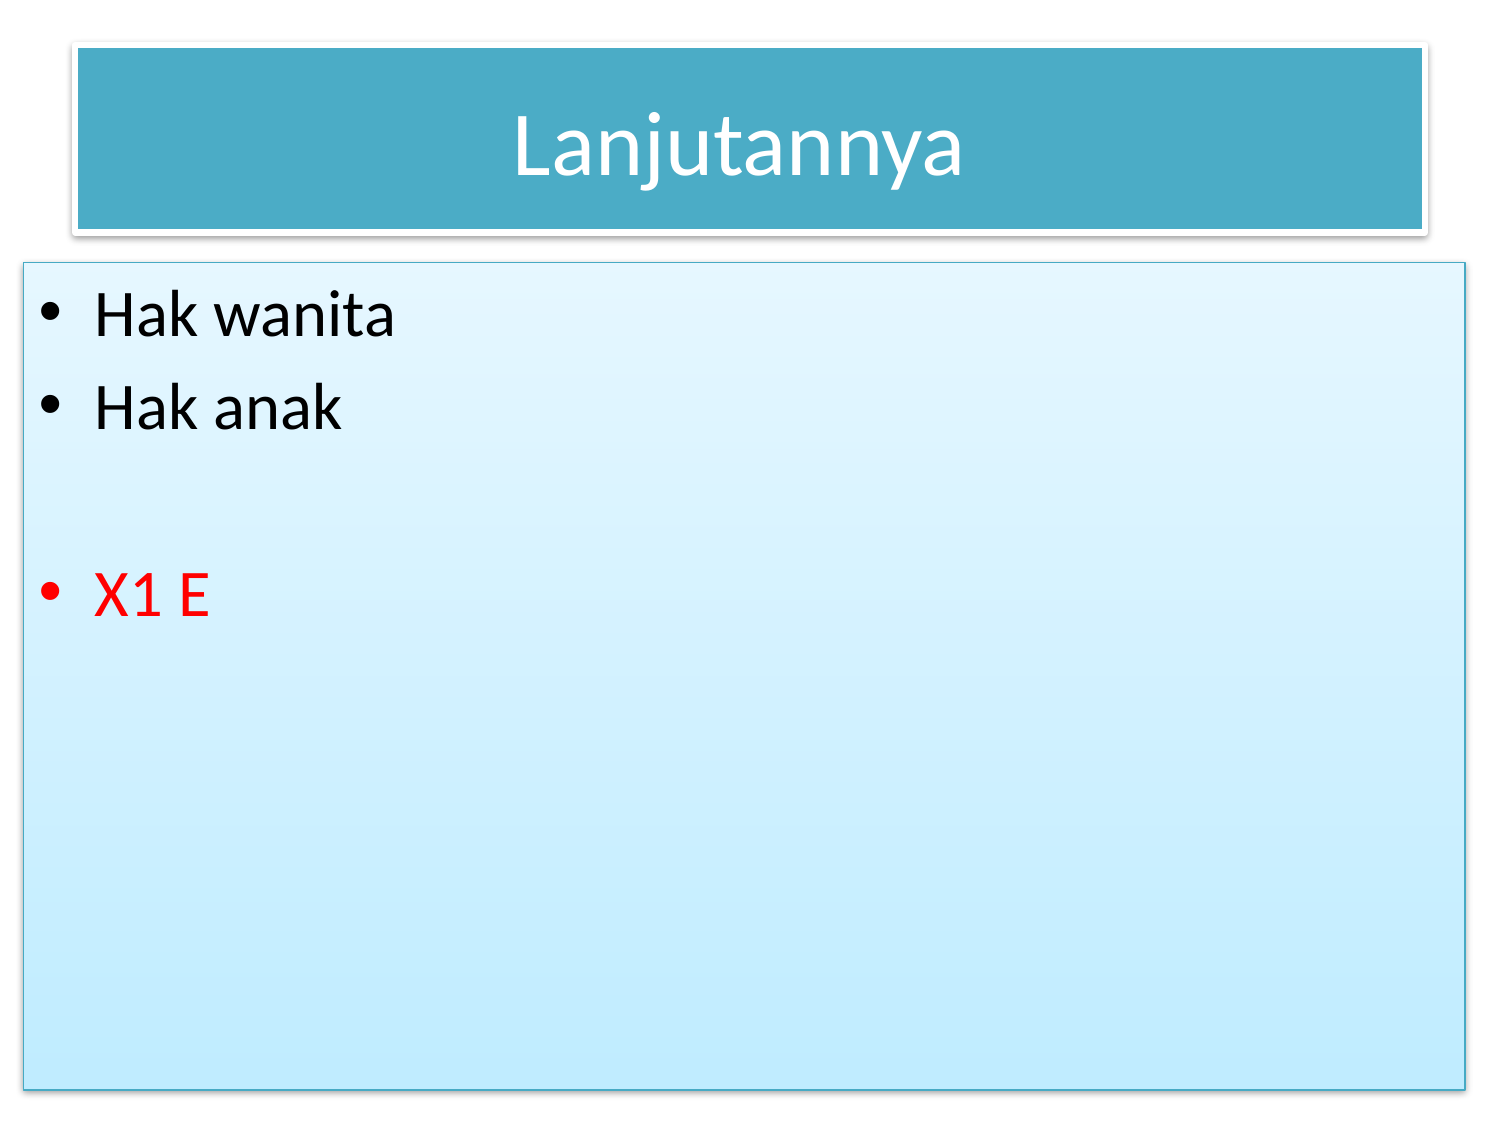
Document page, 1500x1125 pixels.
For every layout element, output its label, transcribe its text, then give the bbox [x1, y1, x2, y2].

list Hak wanita Hak anak X1 E [23, 262, 1466, 1091]
title Lanjutannya [72, 42, 1428, 236]
